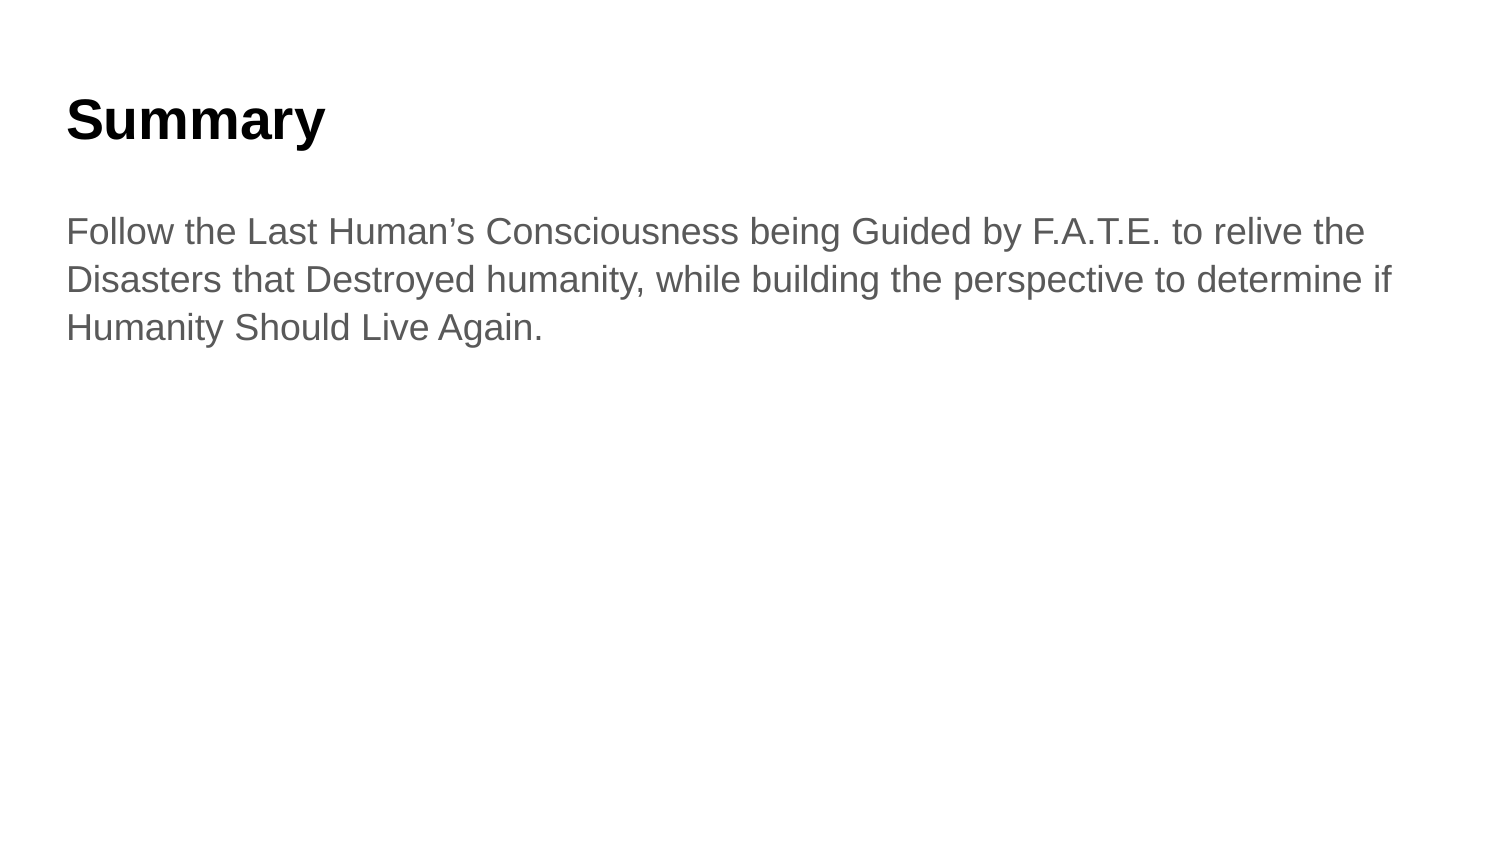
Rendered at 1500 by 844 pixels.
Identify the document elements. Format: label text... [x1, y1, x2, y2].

title Summary [51, 72, 1449, 167]
list Follow the Last Human’s Consciousness being Guided by F.A.T.E. to relive the Disasters that Destroyed humanity, while building the perspective to determine if Humanity Should Live Again. [51, 189, 1449, 750]
